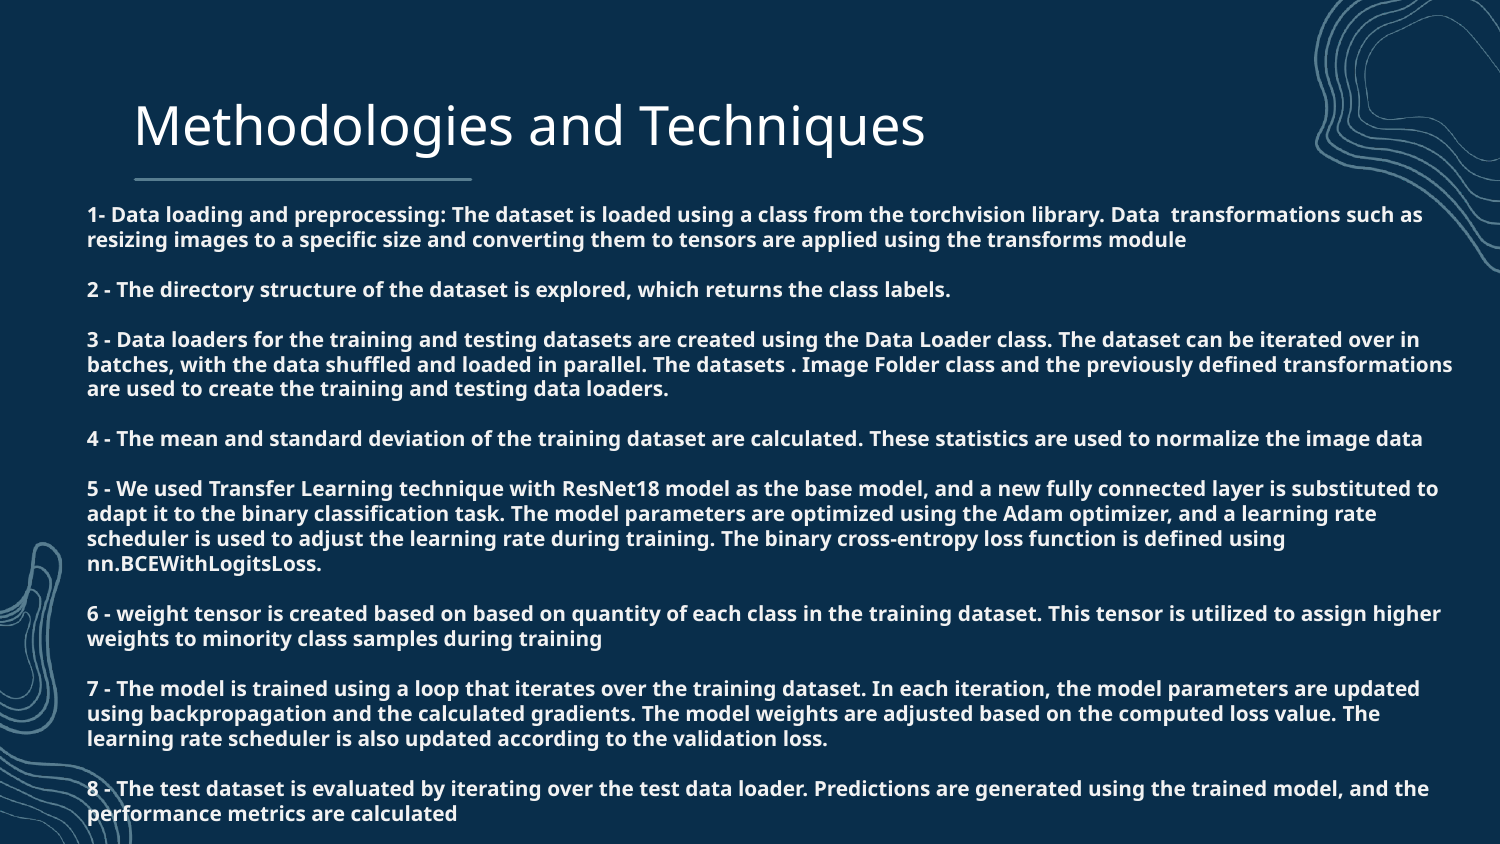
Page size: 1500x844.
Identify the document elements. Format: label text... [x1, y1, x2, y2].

title Methodologies and Techniques [118, 76, 1382, 174]
picture [0, 0, 1500, 844]
text_box 1- Data loading and preprocessing: The dataset is loaded using a class from the torchvision library. Data transformations such as resizing images to a specific size and converting them to tensors are applied using the transforms module 2 - The directory structure of the dataset is explored, which returns the class labels. 3 - Data loaders for the training and testing datasets are created using the Data Loader class. The dataset can be iterated over in batches, with the data shuffled and loaded in parallel. The datasets . Image Folder class and the previously defined transformations are used to create the training and testing data loaders. 4 - The mean and standard deviation of the training dataset are calculated. These statistics are used to normalize the image data 5 - We used Transfer Learning technique with ResNet18 model as the base model, and a new fully connected layer is substituted to adapt it to the binary classification task. The model parameters are optimized using the Adam optimizer, and a learning rate scheduler is used to adjust the learning rate during training. The binary cross-entropy loss function is defined using nn.BCEWithLogitsLoss. 6 - weight tensor is created based on based on quantity of each class in the training dataset. This tensor is utilized to assign higher weights to minority class samples during training 7 - The model is trained using a loop that iterates over the training dataset. In each iteration, the model parameters are updated using backpropagation and the calculated gradients. The model weights are adjusted based on the computed loss value. The learning rate scheduler is also updated according to the validation loss. 8 - The test dataset is evaluated by iterating over the test data loader. Predictions are generated using the trained model, and the performance metrics are calculated [71, 186, 1456, 786]
